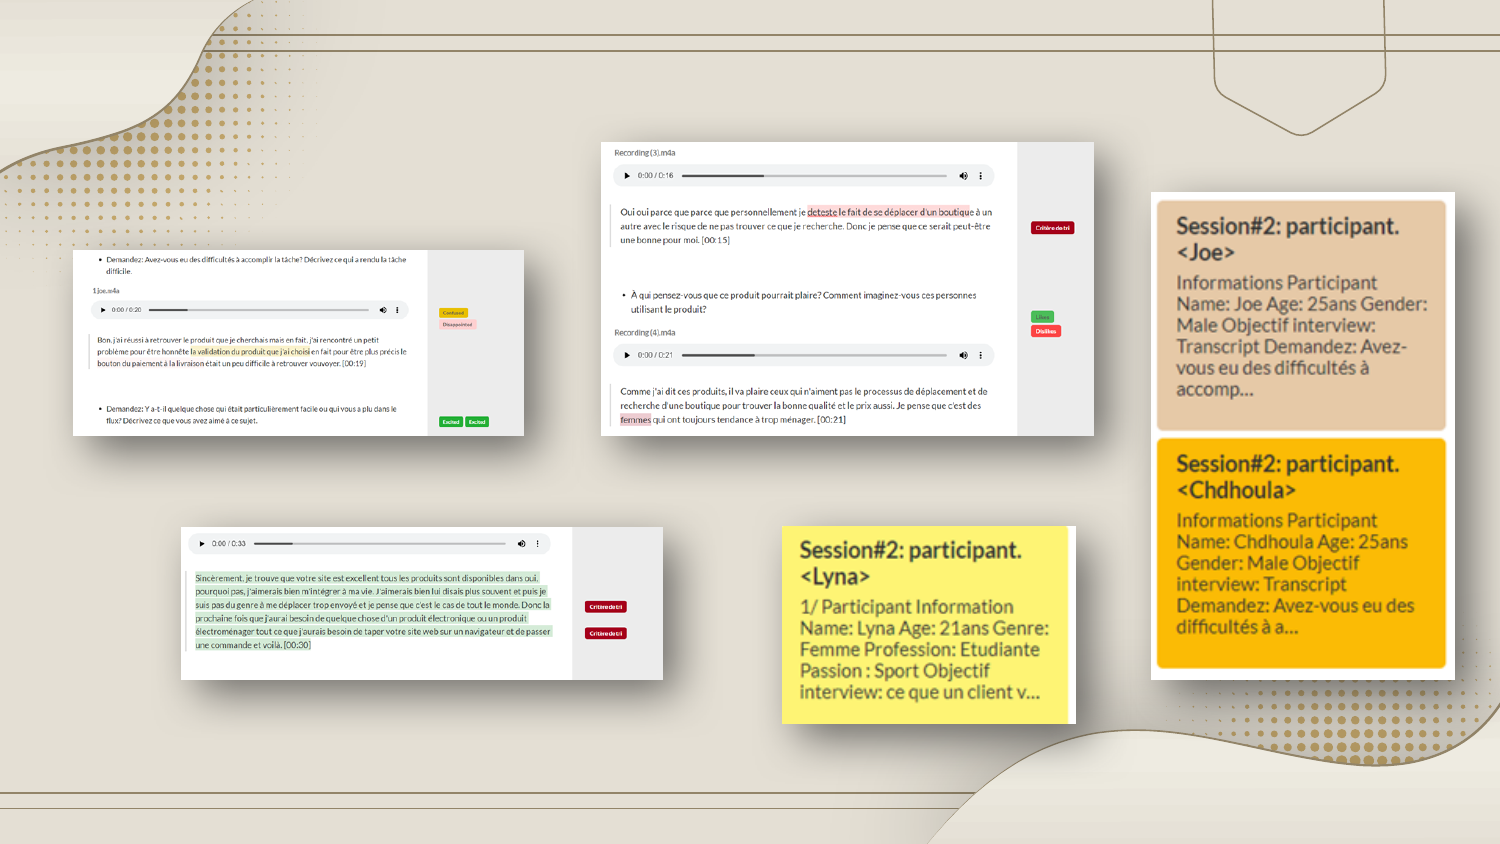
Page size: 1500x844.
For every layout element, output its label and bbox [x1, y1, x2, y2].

picture [601, 142, 1094, 437]
picture [1151, 192, 1456, 680]
picture [72, 249, 524, 437]
picture [181, 526, 663, 681]
picture [781, 525, 1077, 724]
